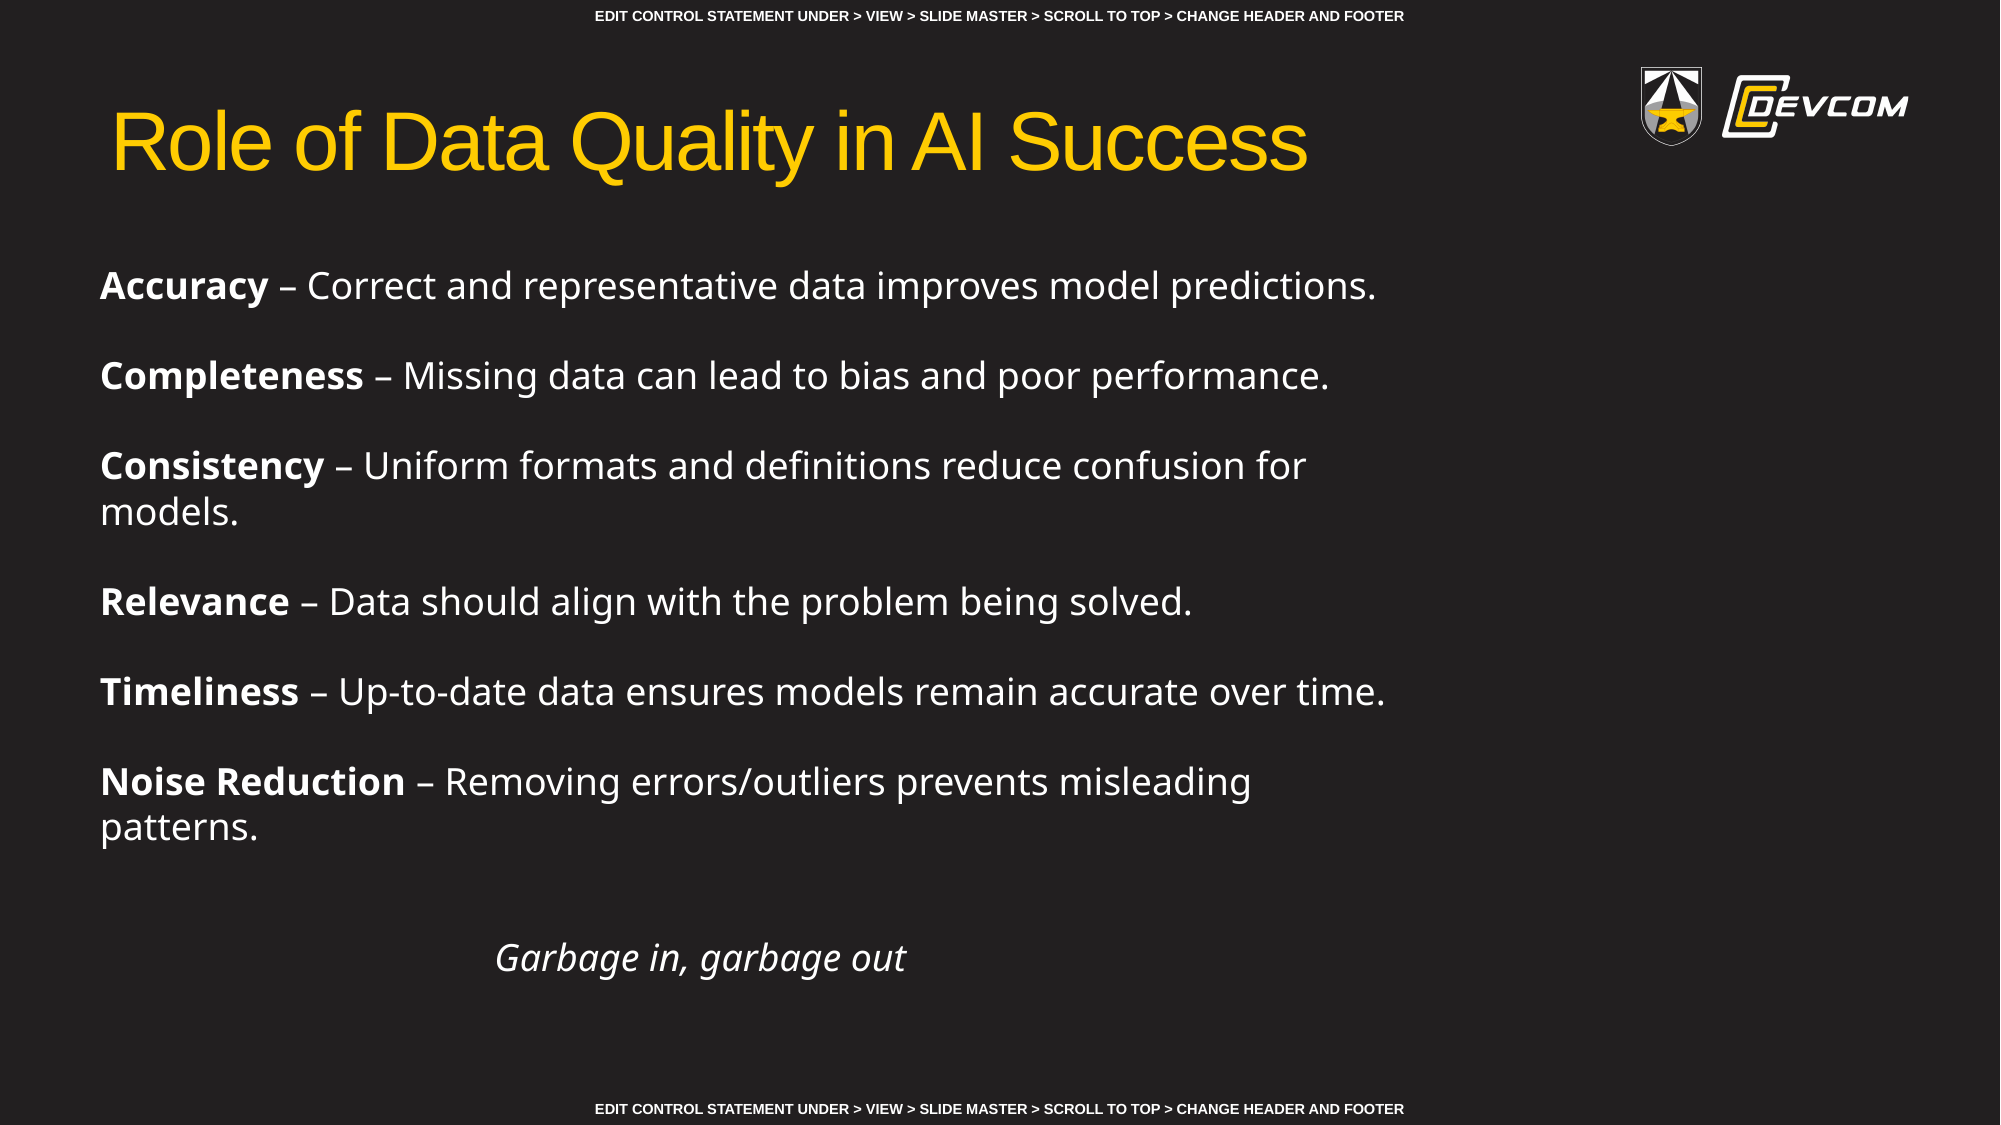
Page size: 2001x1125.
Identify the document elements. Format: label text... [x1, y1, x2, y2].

title Role of Data Quality in AI Success [90, 67, 1441, 263]
list Accuracy – Correct and representative data improves model predictions. Completeness – Missing data can lead to bias and poor performance. Consistency – Uniform formats and definitions reduce confusion for models. Relevance – Data should align with the problem being solved. Timeliness – Up-to-date data ensures models remain accurate over time. Noise Reduction – Removing errors/outliers prevents misleading patterns. Garbage in, garbage out [0, 262, 1402, 923]
picture [1641, 67, 1909, 146]
